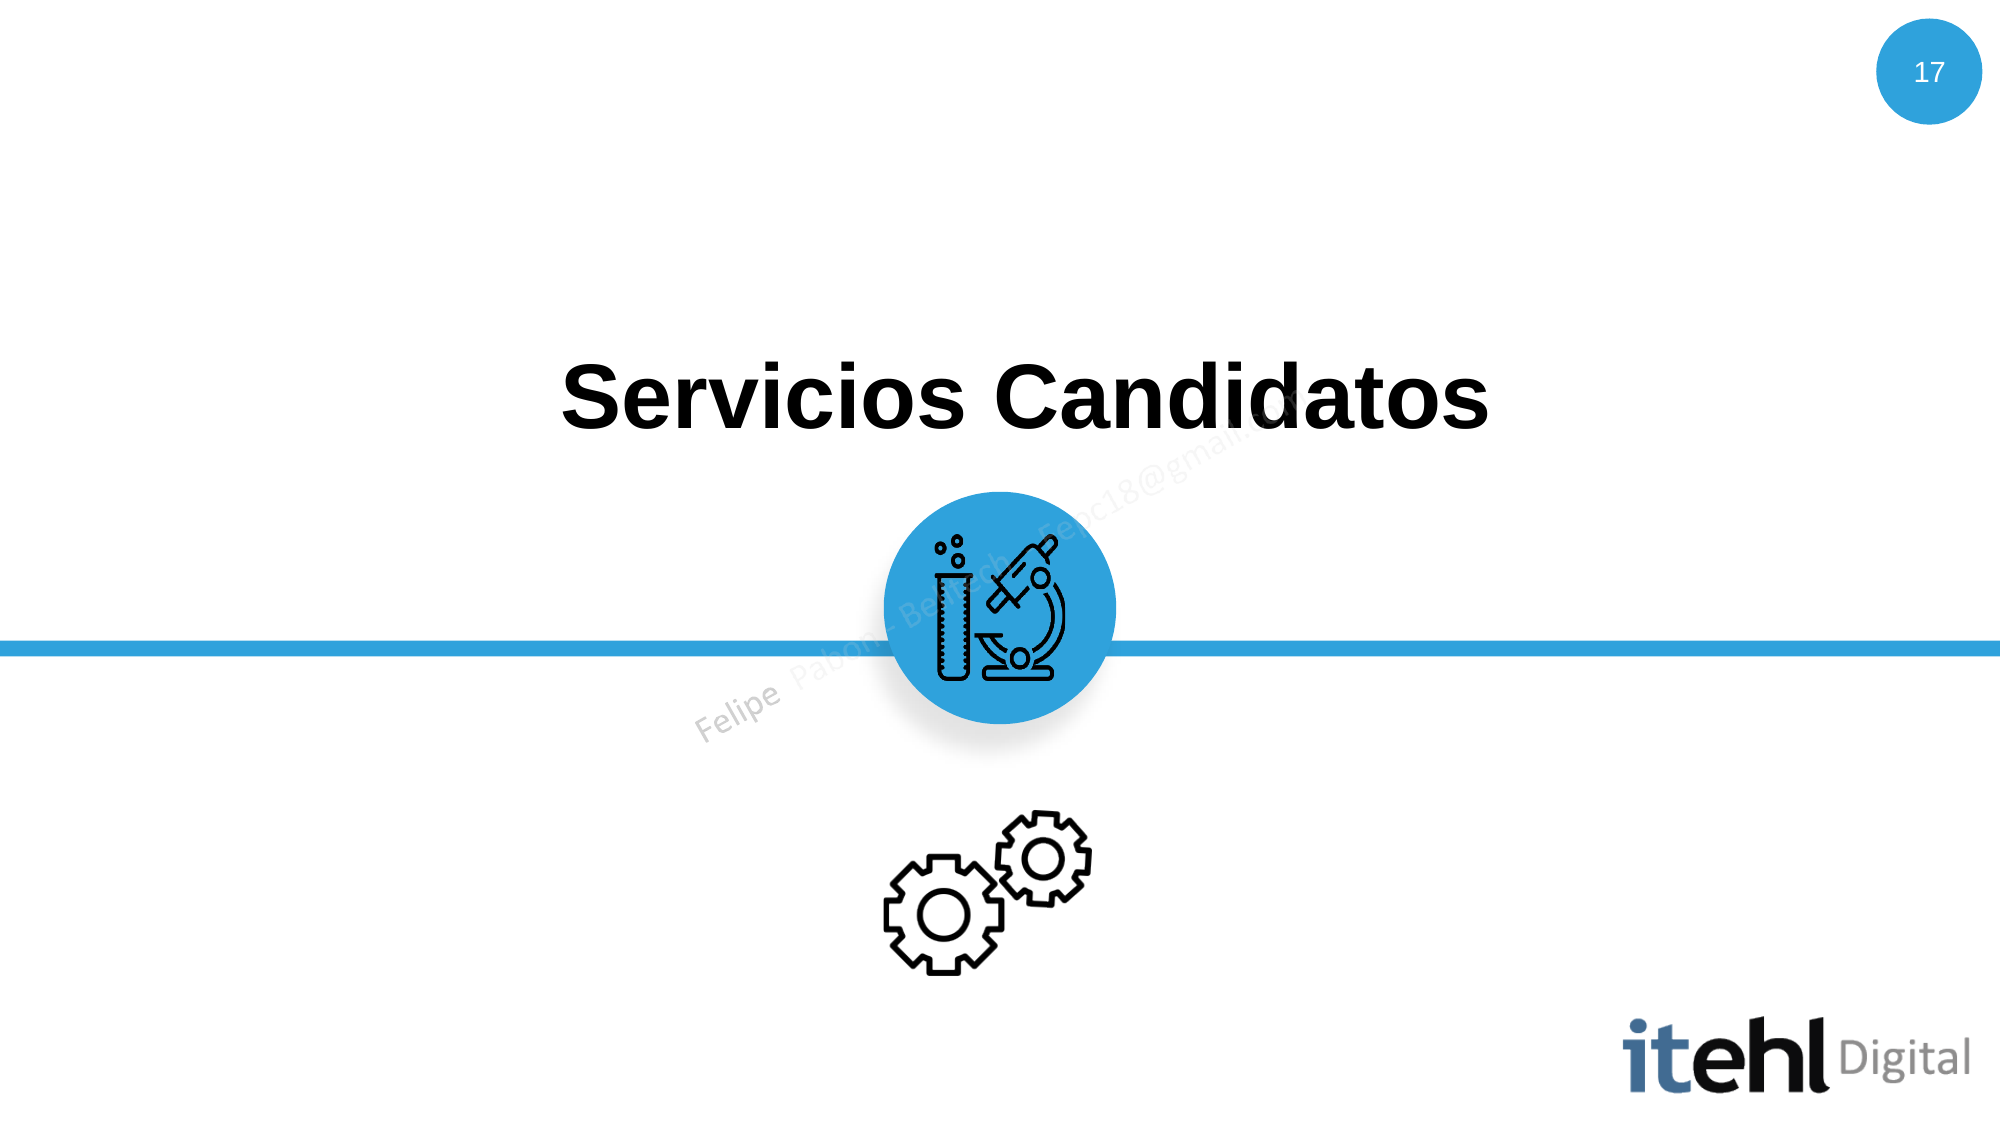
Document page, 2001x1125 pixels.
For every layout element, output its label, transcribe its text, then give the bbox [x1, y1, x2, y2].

text_box [1622, 1016, 1970, 1094]
text_box [883, 809, 1092, 977]
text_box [0, 390, 2000, 783]
title Servicios Candidatos [558, 334, 1496, 389]
text_box 17 [1911, 50, 1948, 88]
